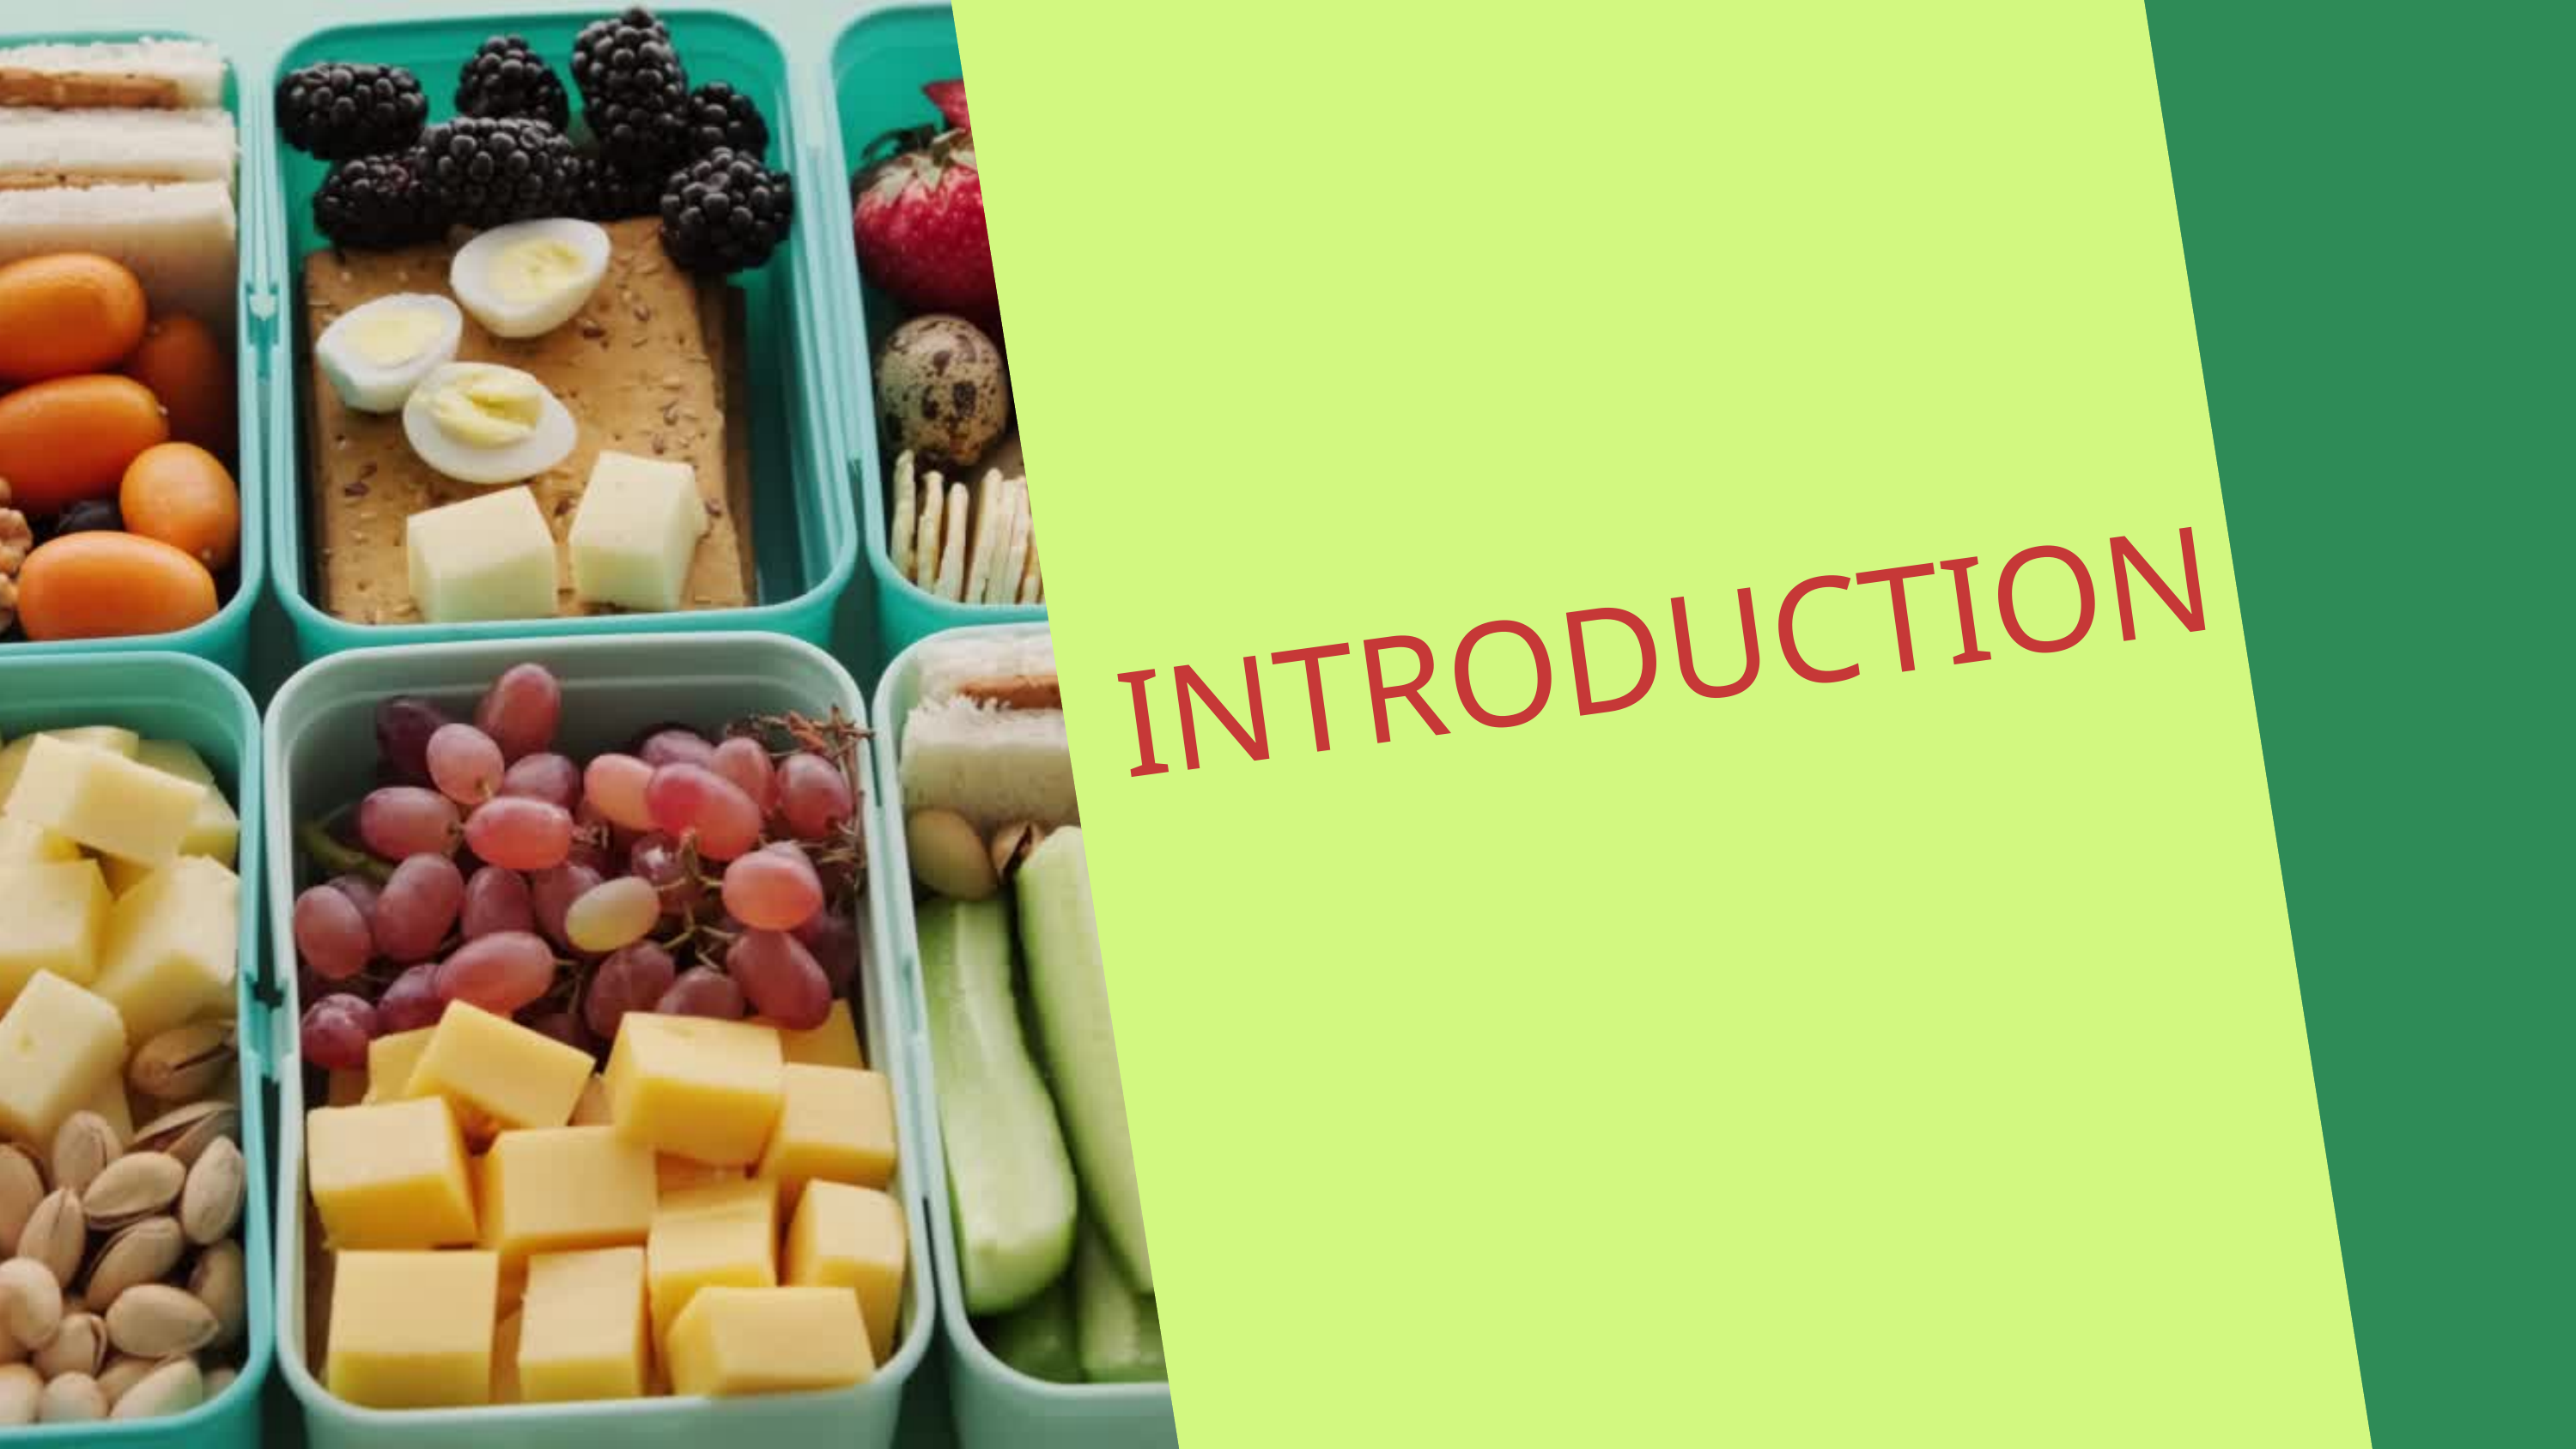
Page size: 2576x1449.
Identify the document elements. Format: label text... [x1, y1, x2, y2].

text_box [0, 0, 1352, 1449]
text_box INTRODUCTION [1354, 481, 2227, 777]
text_box [1352, 0, 2372, 1449]
